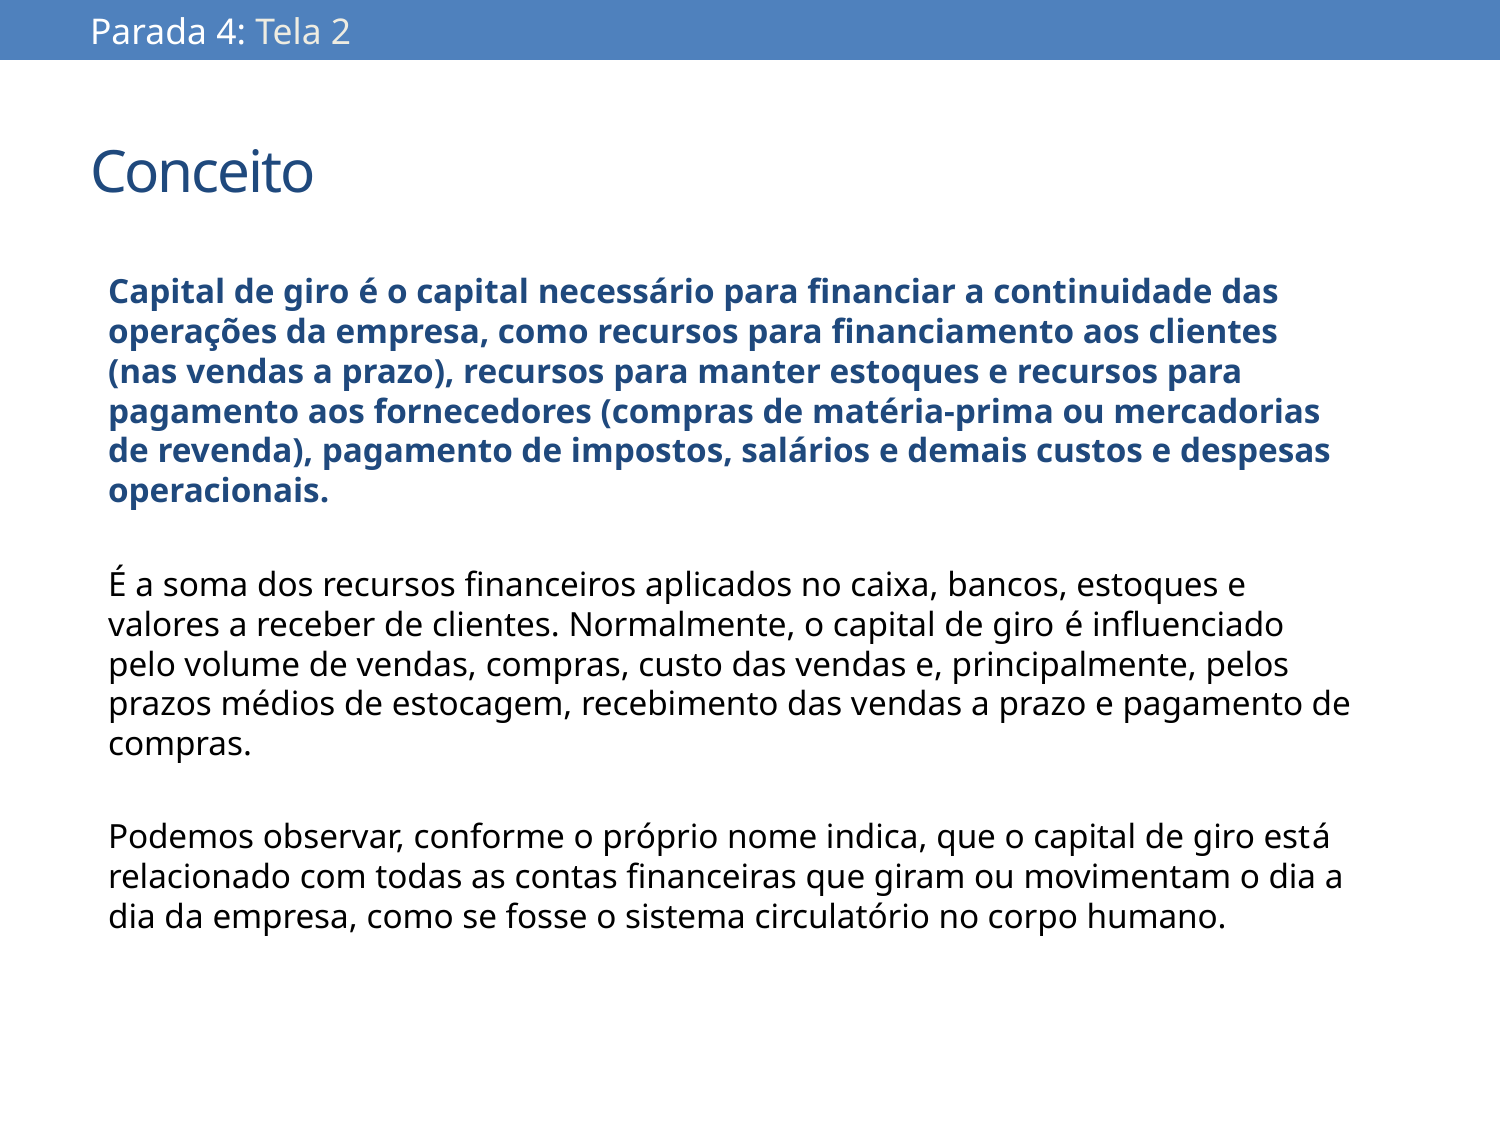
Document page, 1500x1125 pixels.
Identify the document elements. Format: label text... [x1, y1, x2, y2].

title Conceito [75, 87, 1425, 250]
list Capital de giro é o capital necessário para financiar a continuidade das operações da empresa, como recursos para financiamento aos clientes (nas vendas a prazo), recursos para manter estoques e recursos para pagamento aos fornecedores (compras de matéria-prima ou mercadorias de revenda), pagamento de impostos, salários e demais custos e despesas operacionais. É a soma dos recursos financeiros aplicados no caixa, bancos, estoques e valores a receber de clientes. Normalmente, o capital de giro é influenciado pelo volume de vendas, compras, custo das vendas e, principalmente, pelos prazos médios de estocagem, recebimento das vendas a prazo e pagamento de compras. Podemos observar, conforme o próprio nome indica, que o capital de giro está relacionado com todas as contas financeiras que giram ou movimentam o dia a dia da empresa, como se fosse o sistema circulatório no corpo humano. [93, 262, 1370, 1063]
text_box Parada 4: Tela 2 [74, 1, 1425, 59]
